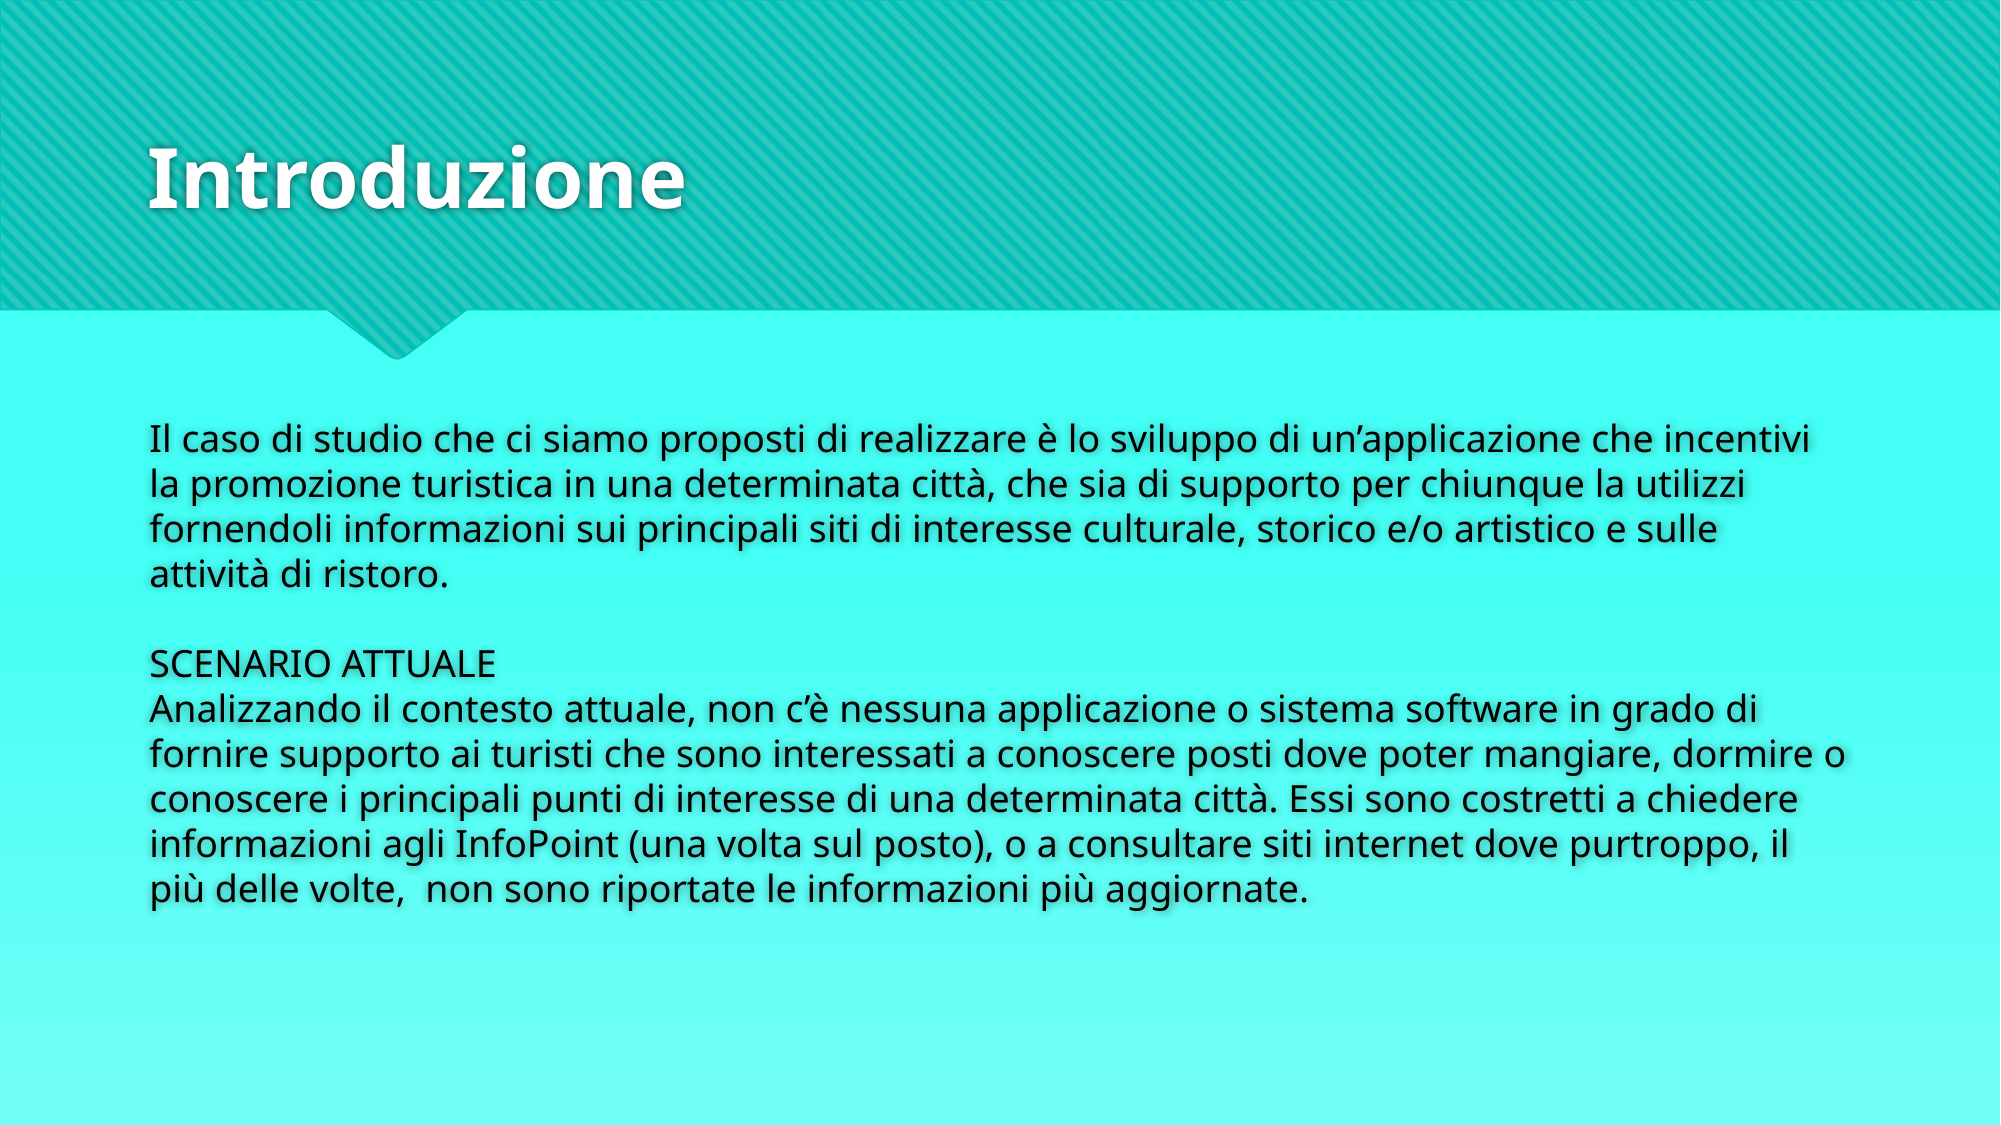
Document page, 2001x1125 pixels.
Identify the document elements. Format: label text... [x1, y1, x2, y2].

list Il caso di studio che ci siamo proposti di realizzare è lo sviluppo di un’applicazione che incentivi la promozione turistica in una determinata città, che sia di supporto per chiunque la utilizzi fornendoli informazioni sui principali siti di interesse culturale, storico e/o artistico e sulle attività di ristoro. SCENARIO ATTUALE Analizzando il contesto attuale, non c’è nessuna applicazione o sistema software in grado di fornire supporto ai turisti che sono interessati a conoscere posti dove poter mangiare, dormire o conoscere i principali punti di interesse di una determinata città. Essi sono costretti a chiedere informazioni agli InfoPoint (una volta sul posto), o a consultare siti internet dove purtroppo, il più delle volte, non sono riportate le informazioni più aggiornate. [134, 364, 1866, 962]
title Introduzione [132, 73, 1868, 233]
